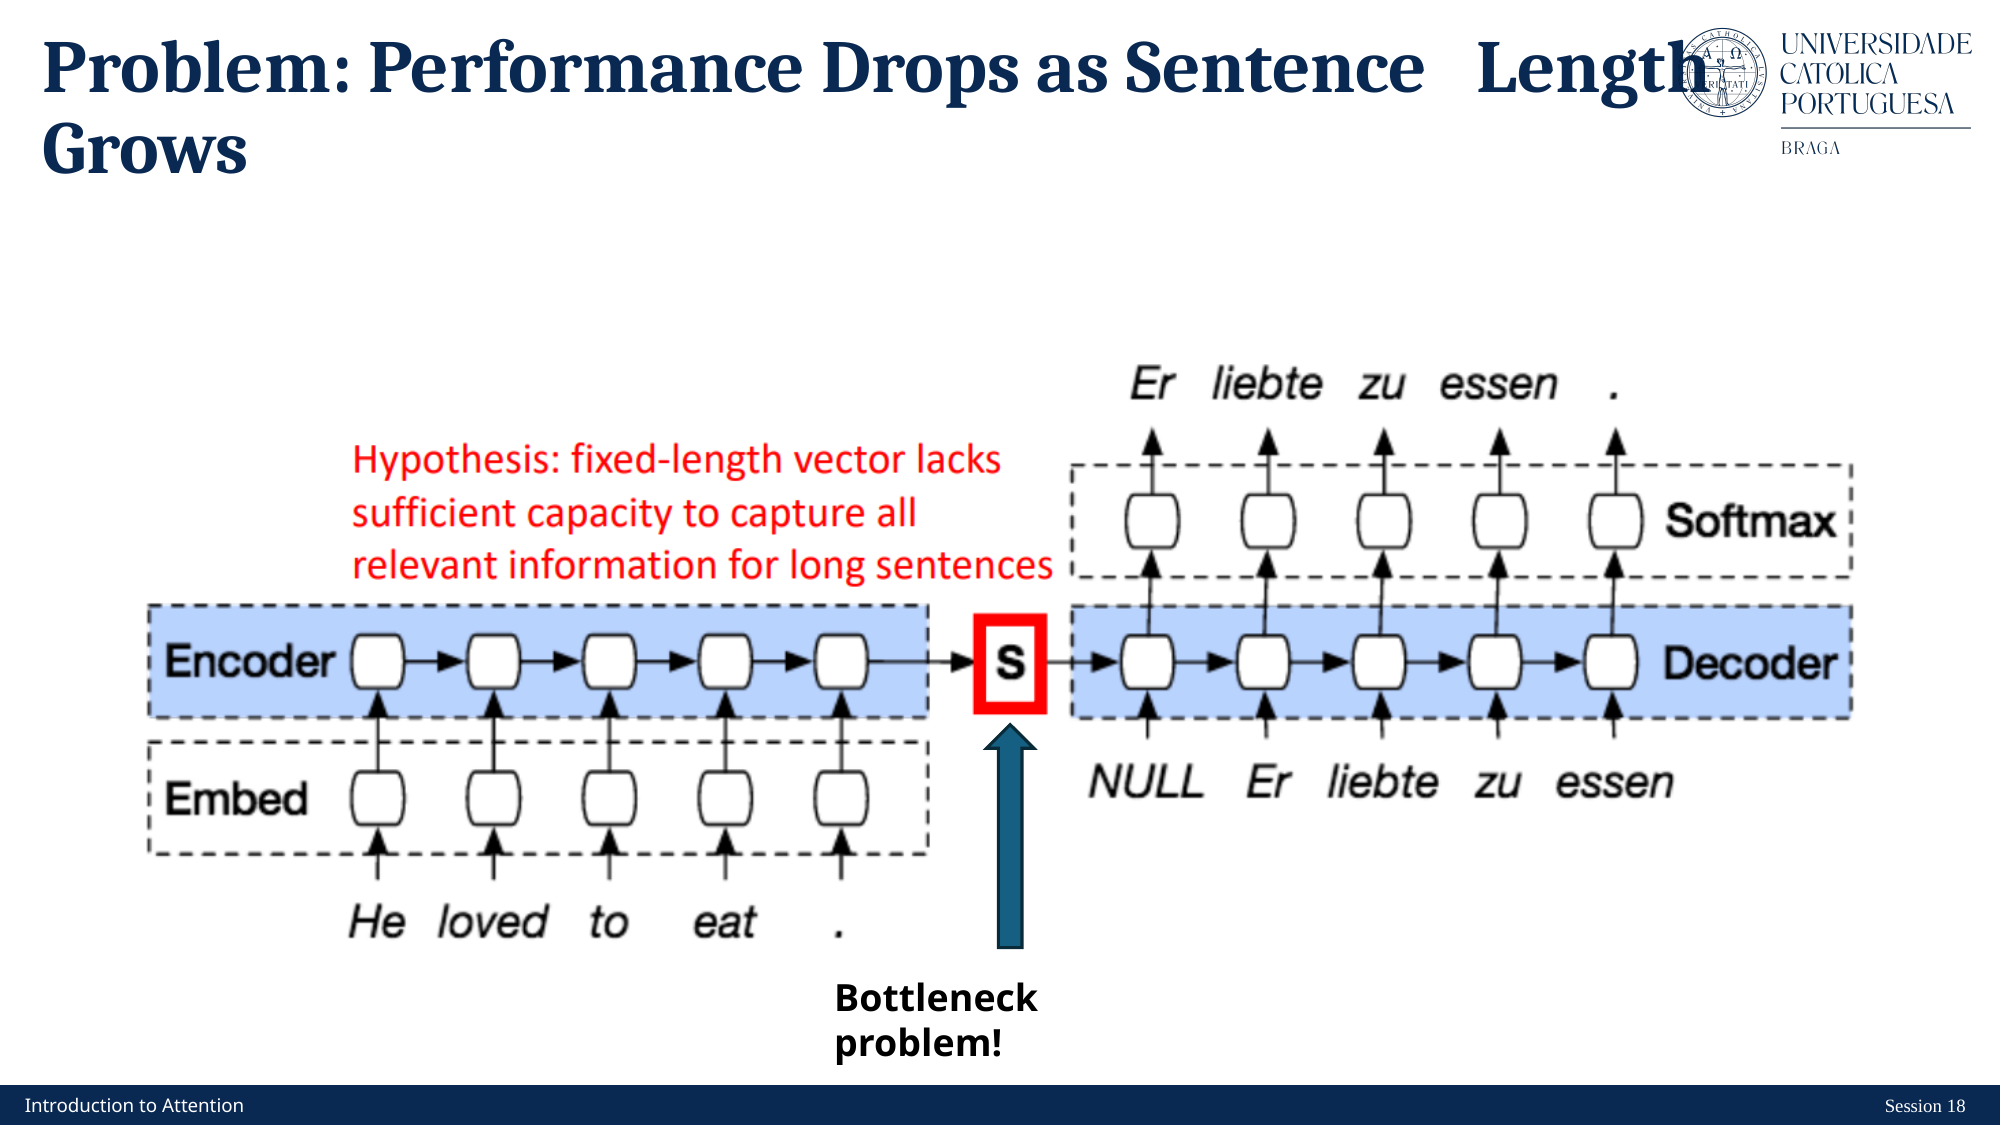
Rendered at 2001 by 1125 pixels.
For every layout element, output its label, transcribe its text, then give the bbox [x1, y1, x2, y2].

text_box [0, 1085, 2000, 1125]
title Problem: Performance Drops as Sentence Length Grows [27, 0, 1753, 218]
text_box Bottleneck problem! [819, 966, 1204, 1072]
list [136, 351, 1863, 948]
text_box Introduction to Attention [9, 1086, 1126, 1125]
text_box Session 18 [1126, 1086, 1981, 1125]
picture [1672, 18, 1982, 163]
